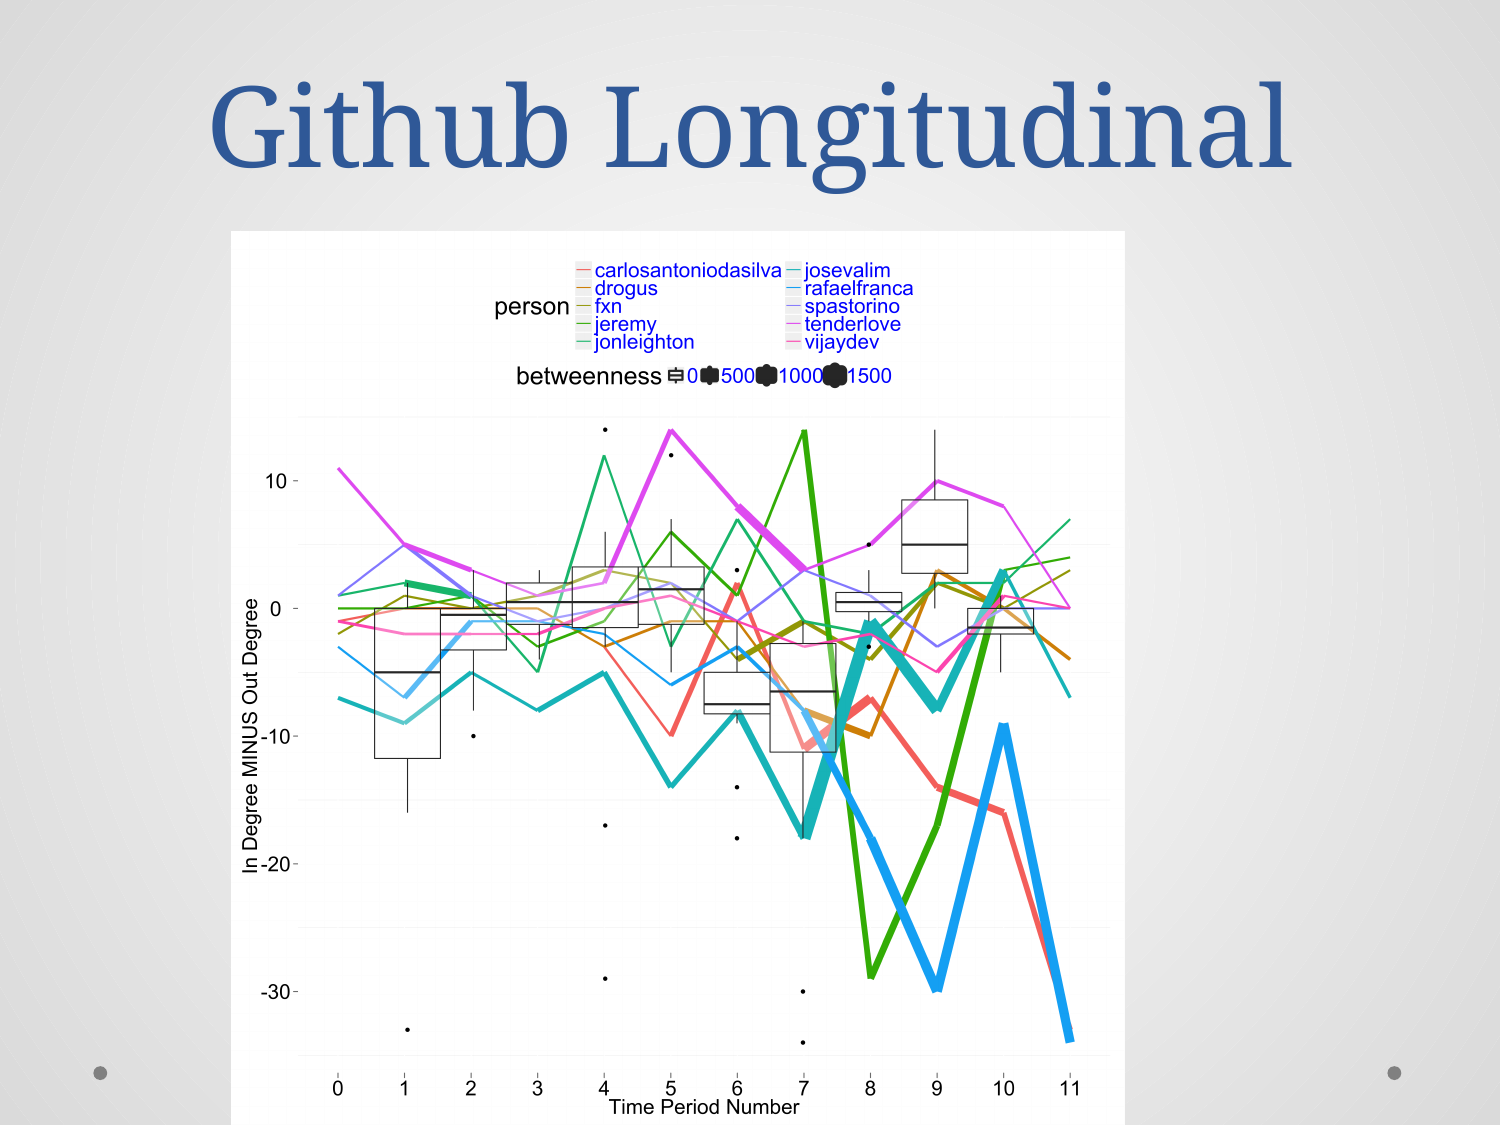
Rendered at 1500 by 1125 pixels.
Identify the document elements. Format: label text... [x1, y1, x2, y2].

picture [231, 231, 1126, 1125]
title Github Longitudinal [75, 0, 1425, 198]
